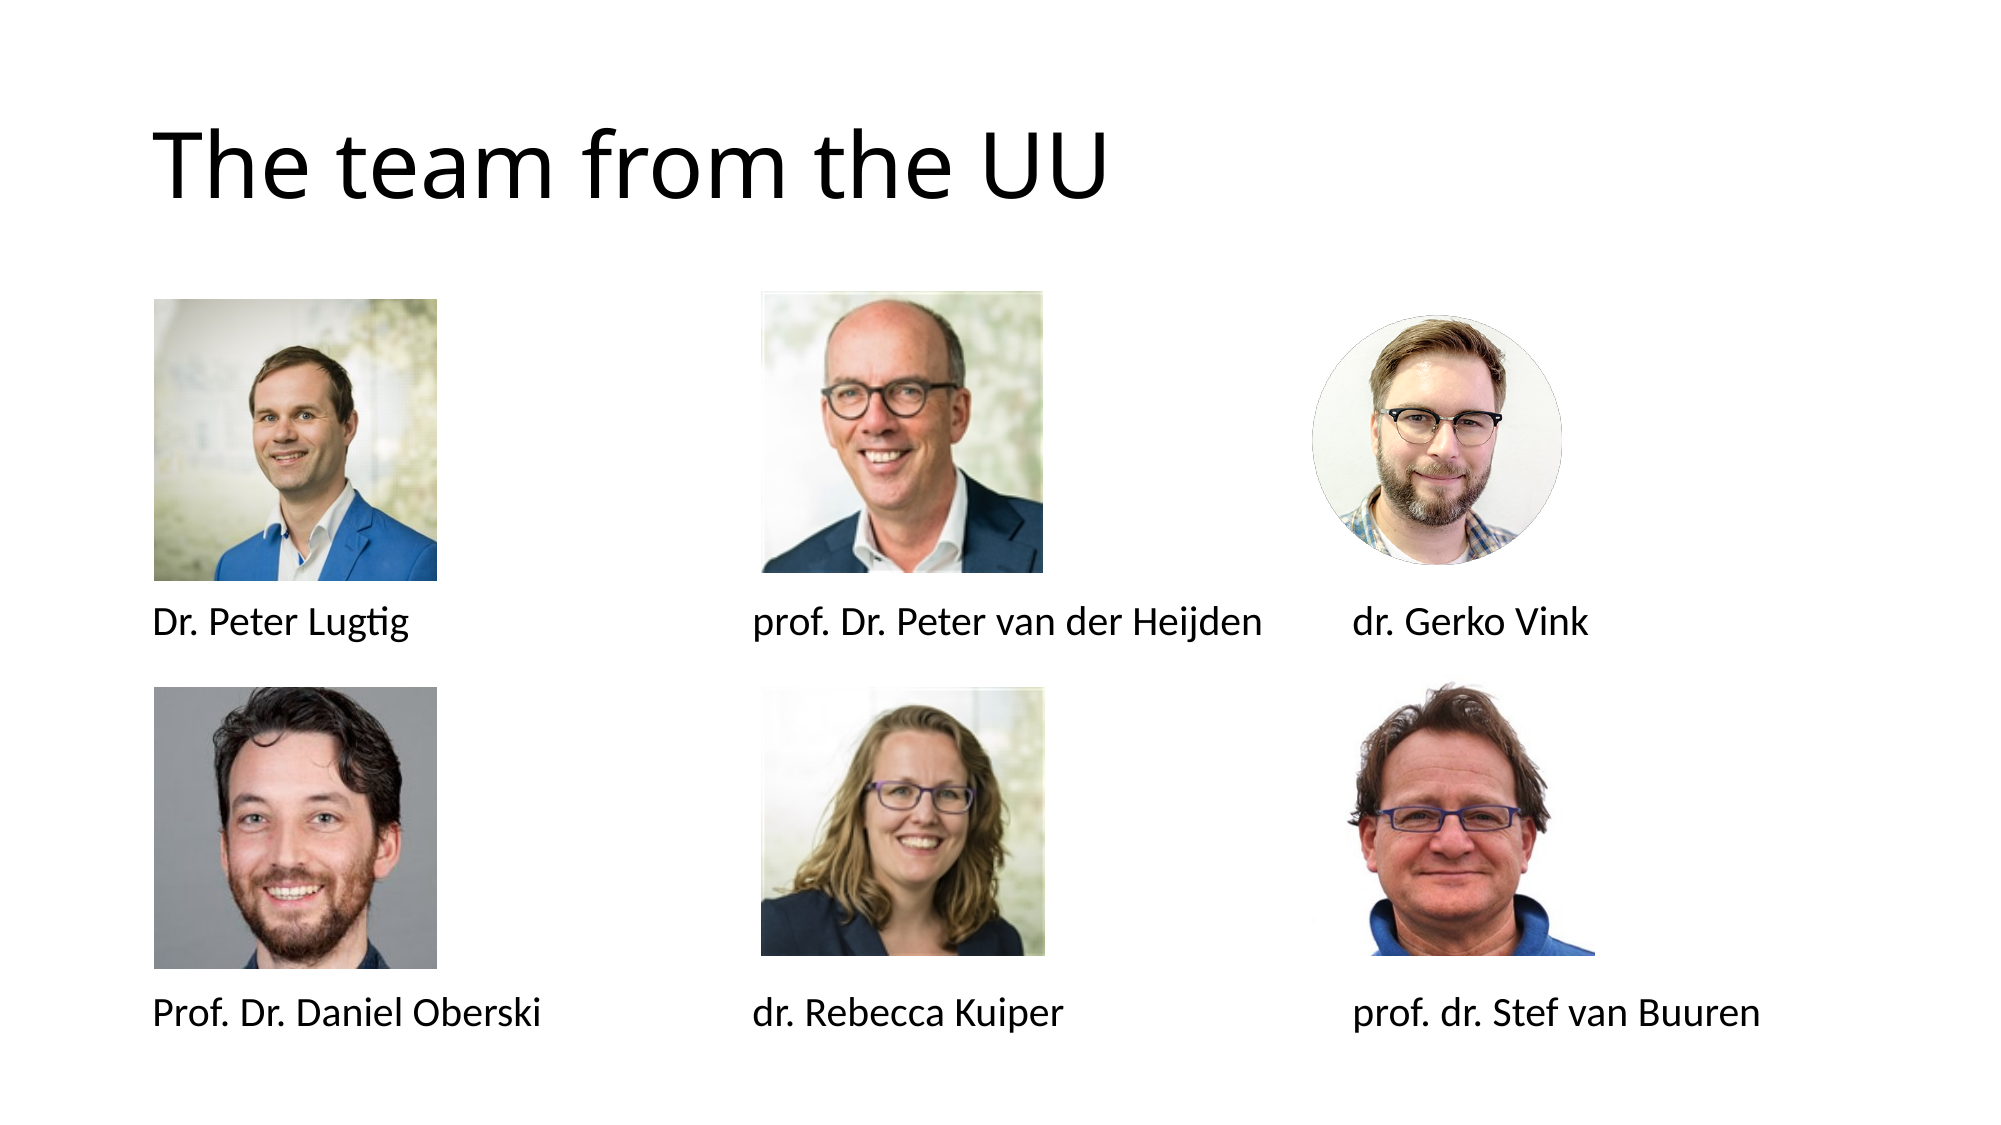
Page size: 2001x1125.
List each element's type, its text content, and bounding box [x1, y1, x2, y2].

picture [154, 299, 437, 581]
picture [761, 291, 1043, 573]
picture [1312, 674, 1595, 956]
picture [1312, 315, 1562, 565]
picture [154, 687, 437, 969]
picture [761, 687, 1045, 956]
title The team from the UU [137, 59, 1863, 278]
list Dr. Peter Lugtig prof. Dr. Peter van der Heijden dr. Gerko Vink [137, 591, 1863, 700]
text_box Prof. Dr. Daniel Oberski dr. Rebecca Kuiper prof. dr. Stef van Buuren [137, 982, 1863, 1091]
